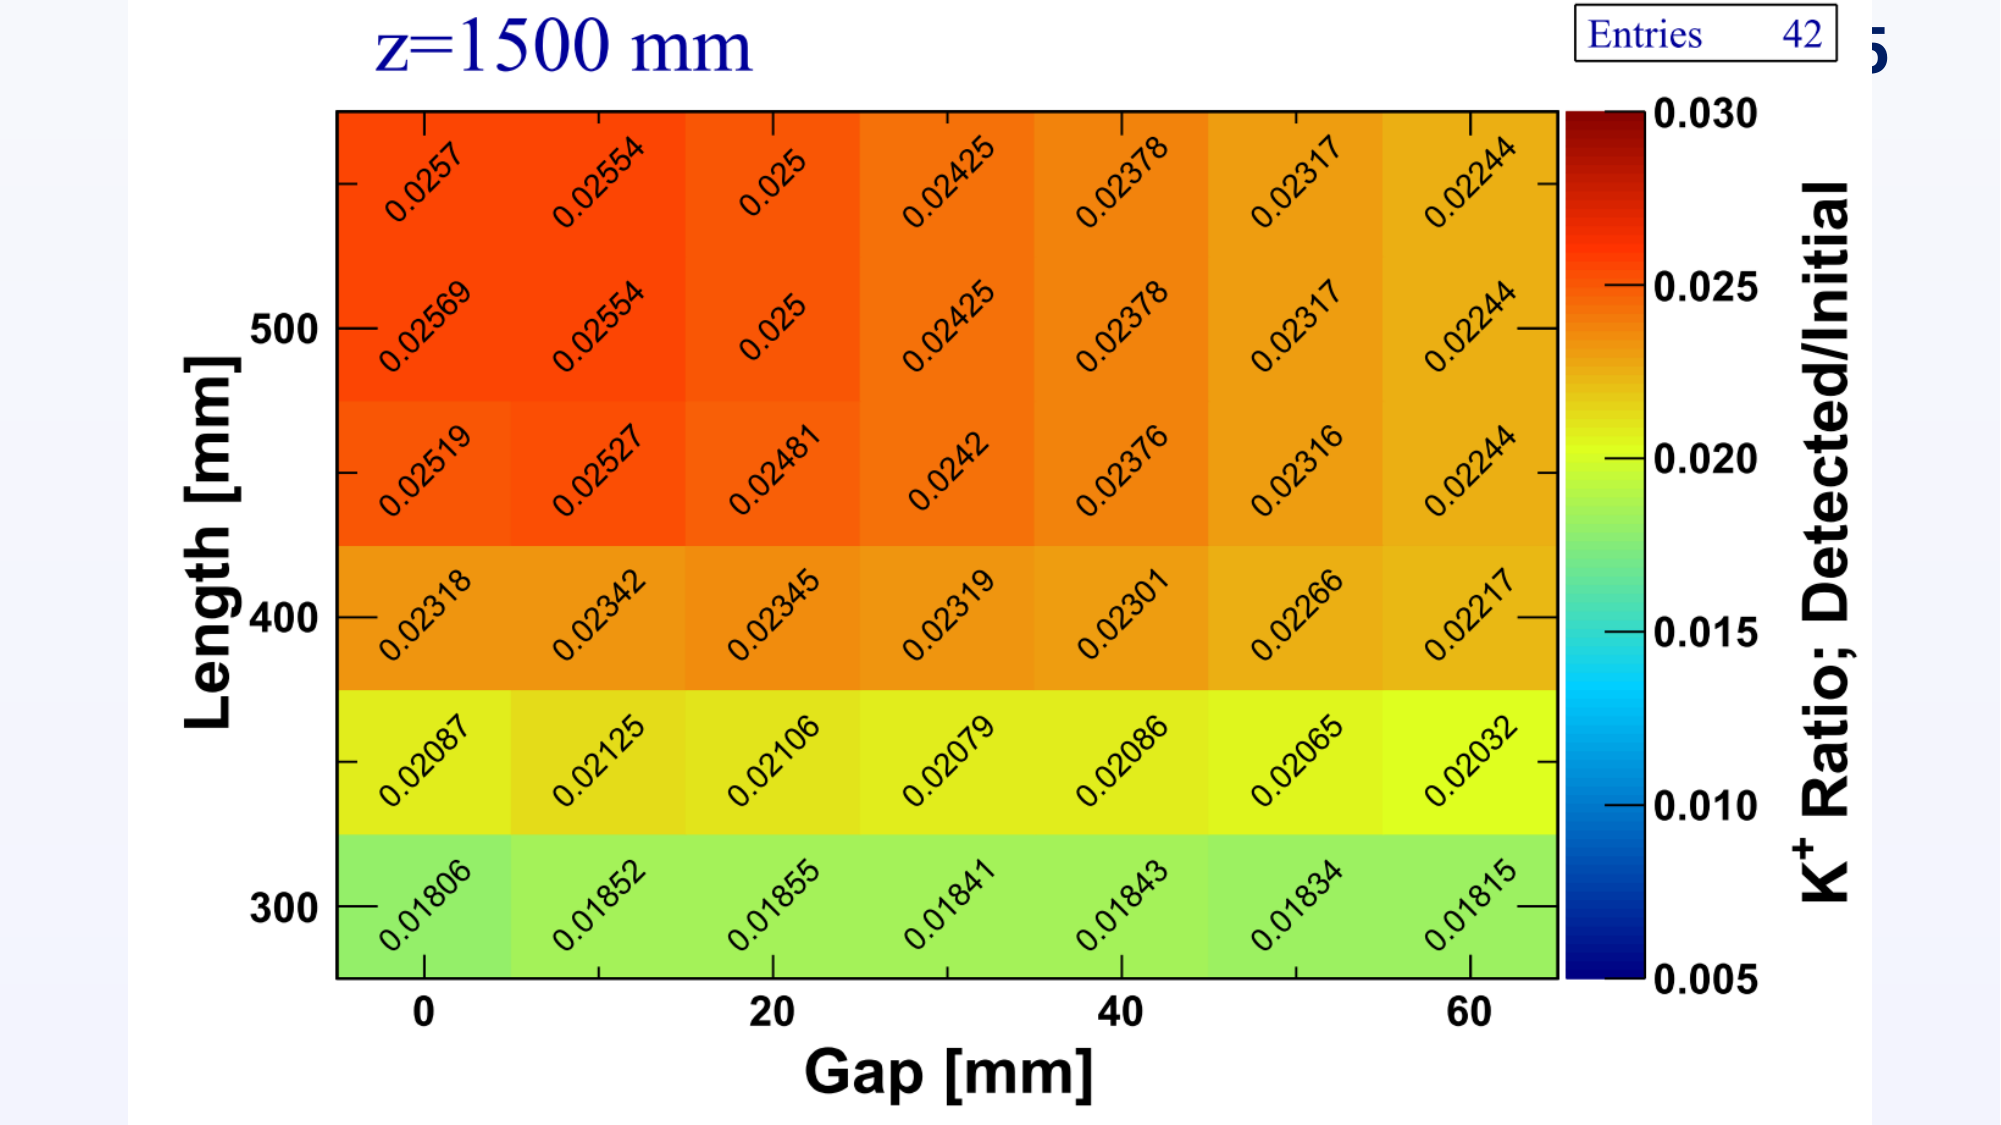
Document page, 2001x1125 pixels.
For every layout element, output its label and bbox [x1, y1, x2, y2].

picture [128, 0, 1872, 1125]
